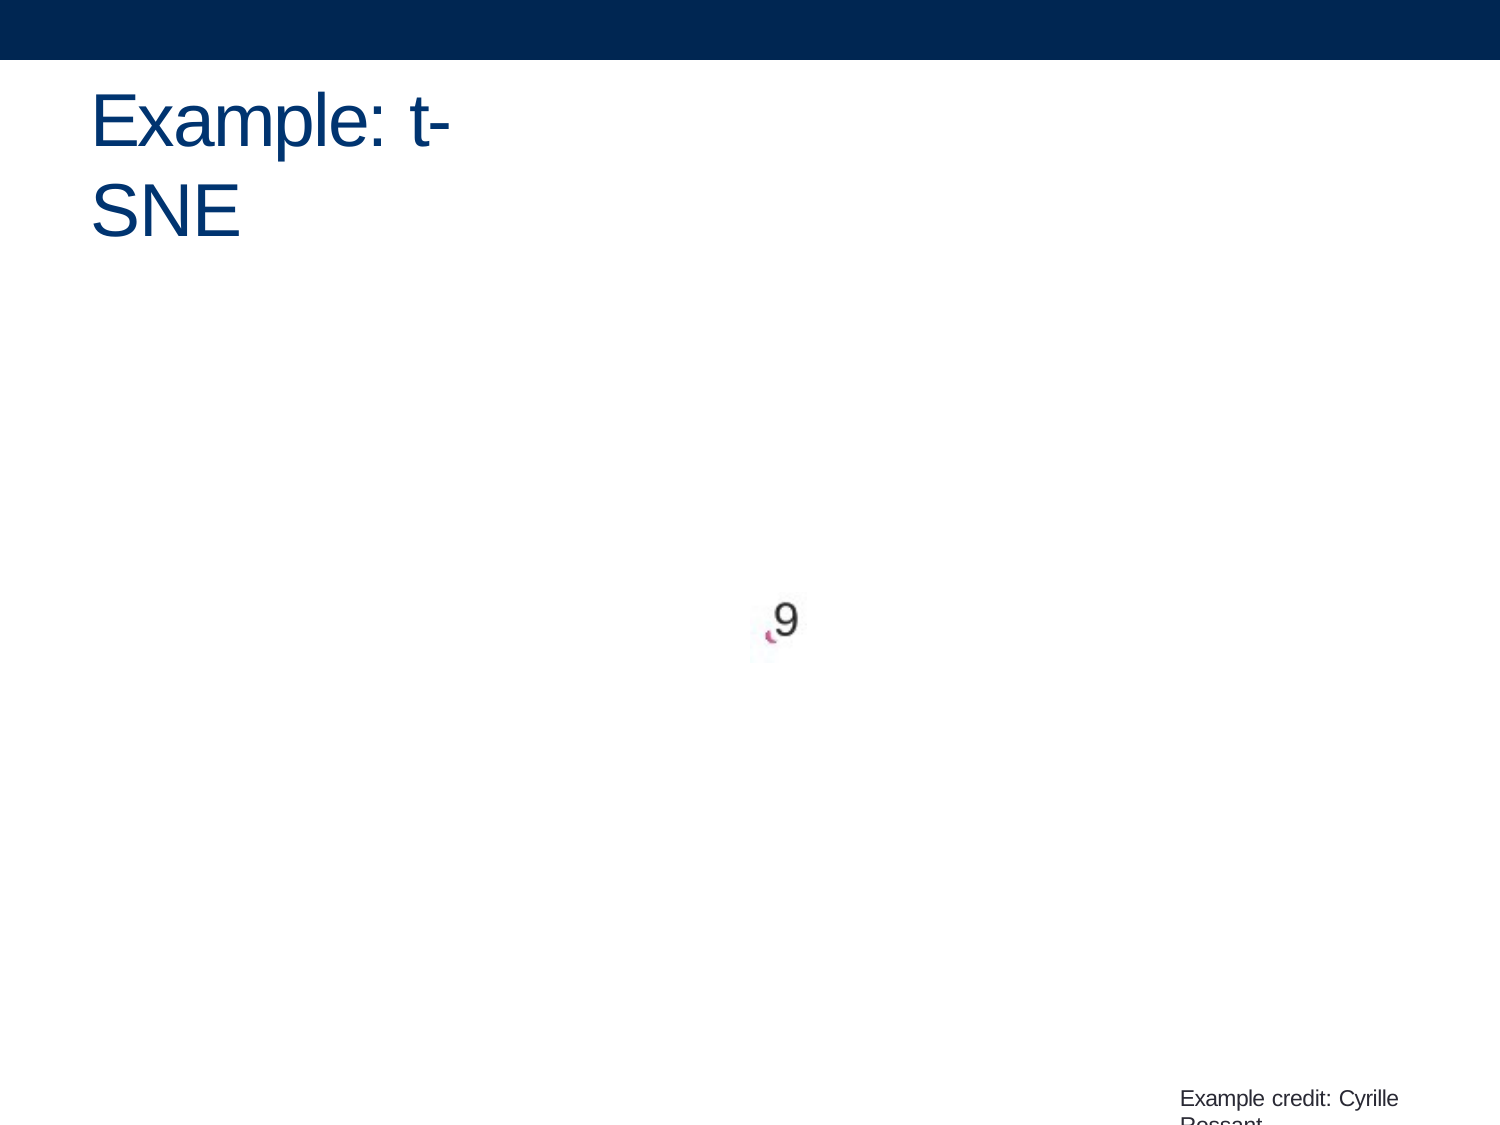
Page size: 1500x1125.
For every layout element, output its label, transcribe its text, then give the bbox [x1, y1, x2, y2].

text_box Example credit: Cyrille Rossant [1178, 1081, 1488, 1125]
picture [749, 591, 807, 663]
title Example: t-SNE [87, 69, 599, 260]
